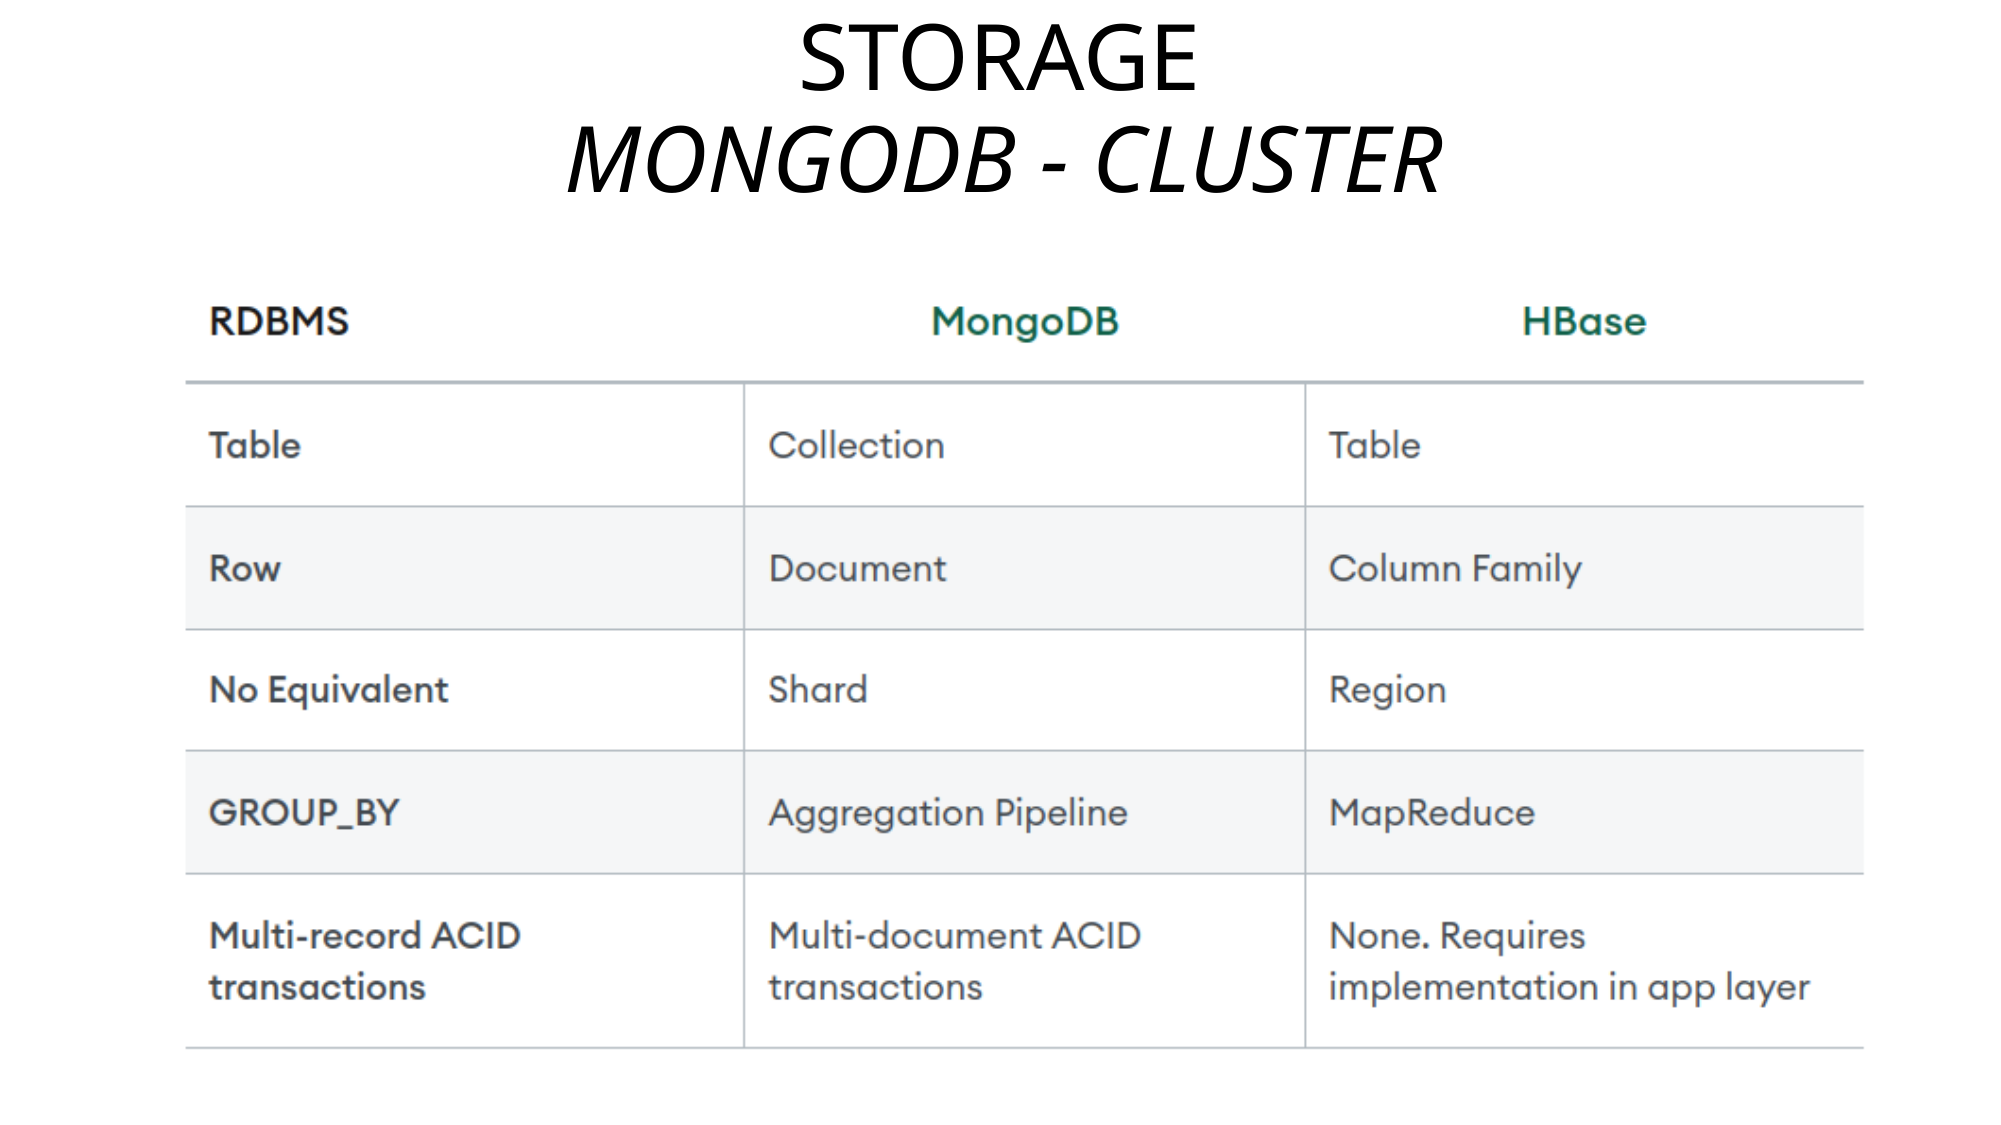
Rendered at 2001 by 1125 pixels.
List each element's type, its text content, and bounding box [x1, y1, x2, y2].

picture [153, 273, 1903, 1072]
title STORAGE [137, 0, 1863, 170]
text_box MONGODB - CLUSTER [547, 53, 1461, 272]
